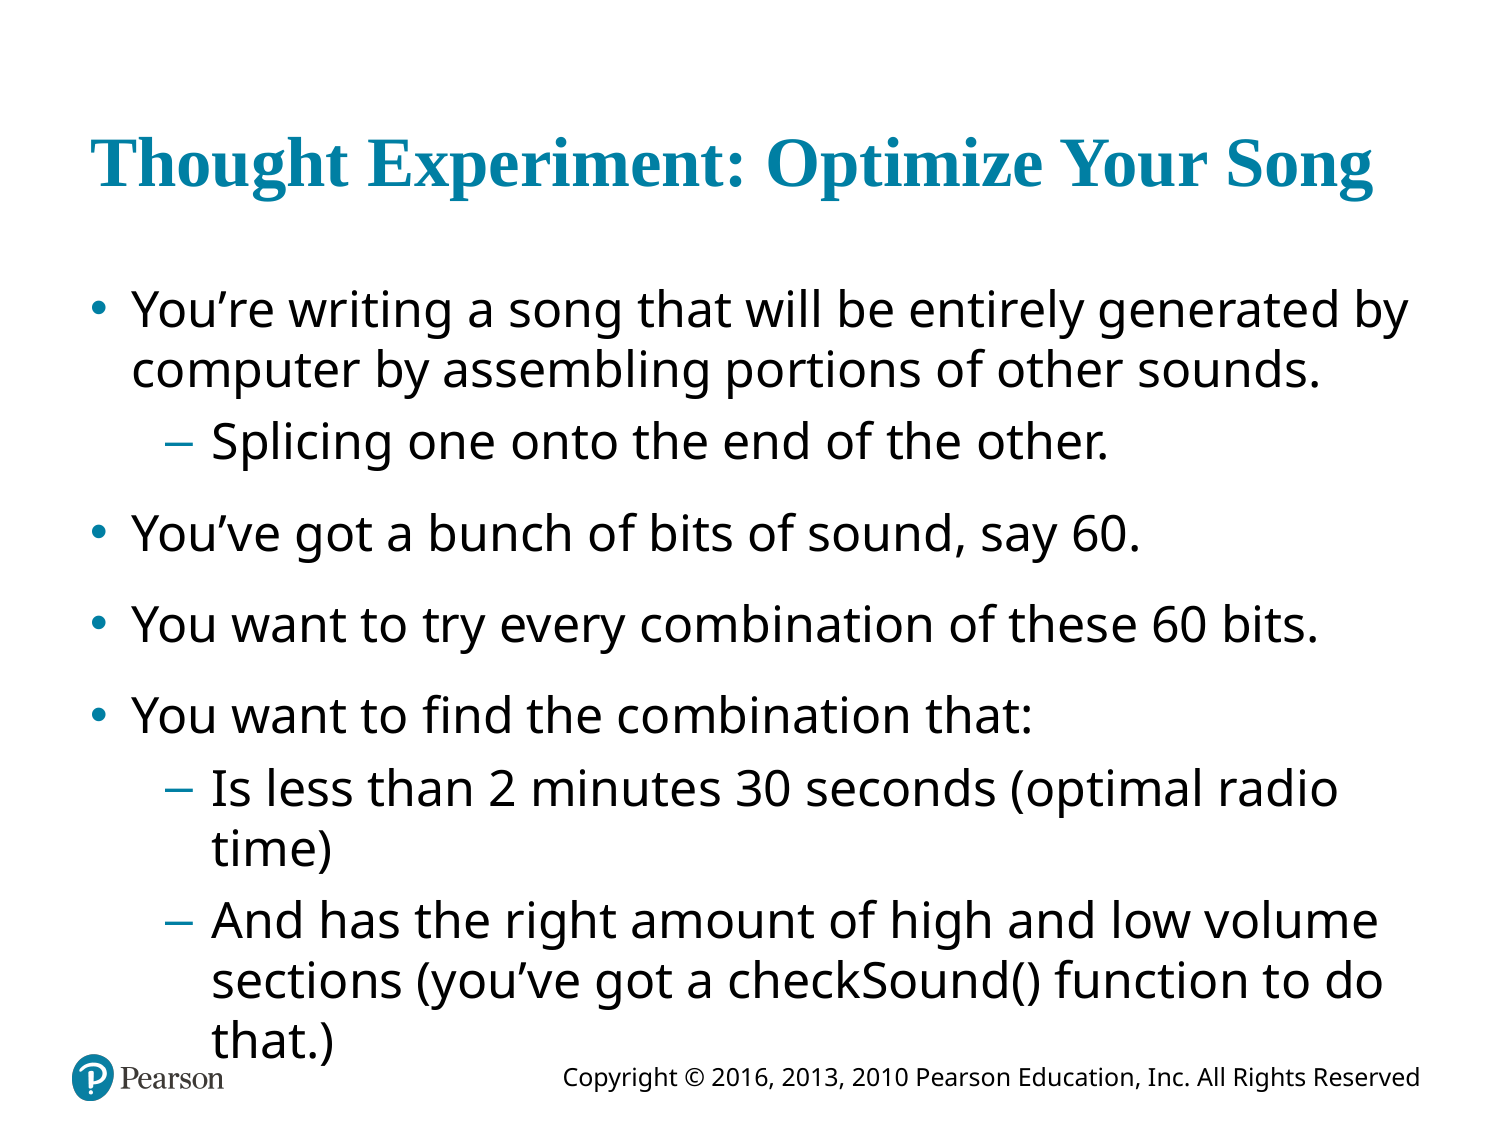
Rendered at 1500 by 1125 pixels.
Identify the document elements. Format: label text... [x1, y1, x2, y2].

picture [72, 1087, 83, 1101]
picture [98, 1084, 224, 1101]
list You’re writing a song that will be entirely generated by computer by assembling portions of other sounds. Splicing one onto the end of the other. You’ve got a bunch of bits of sound, say 60. You want to try every combination of these 60 bits. You want to find the combination that: Is less than 2 minutes 30 seconds (optimal radio time) And has the right amount of high and low volume sections (you’ve got a checkSound() function to do that.) [75, 262, 1475, 1084]
title Thought Experiment: Optimize Your Song [75, 0, 1425, 216]
